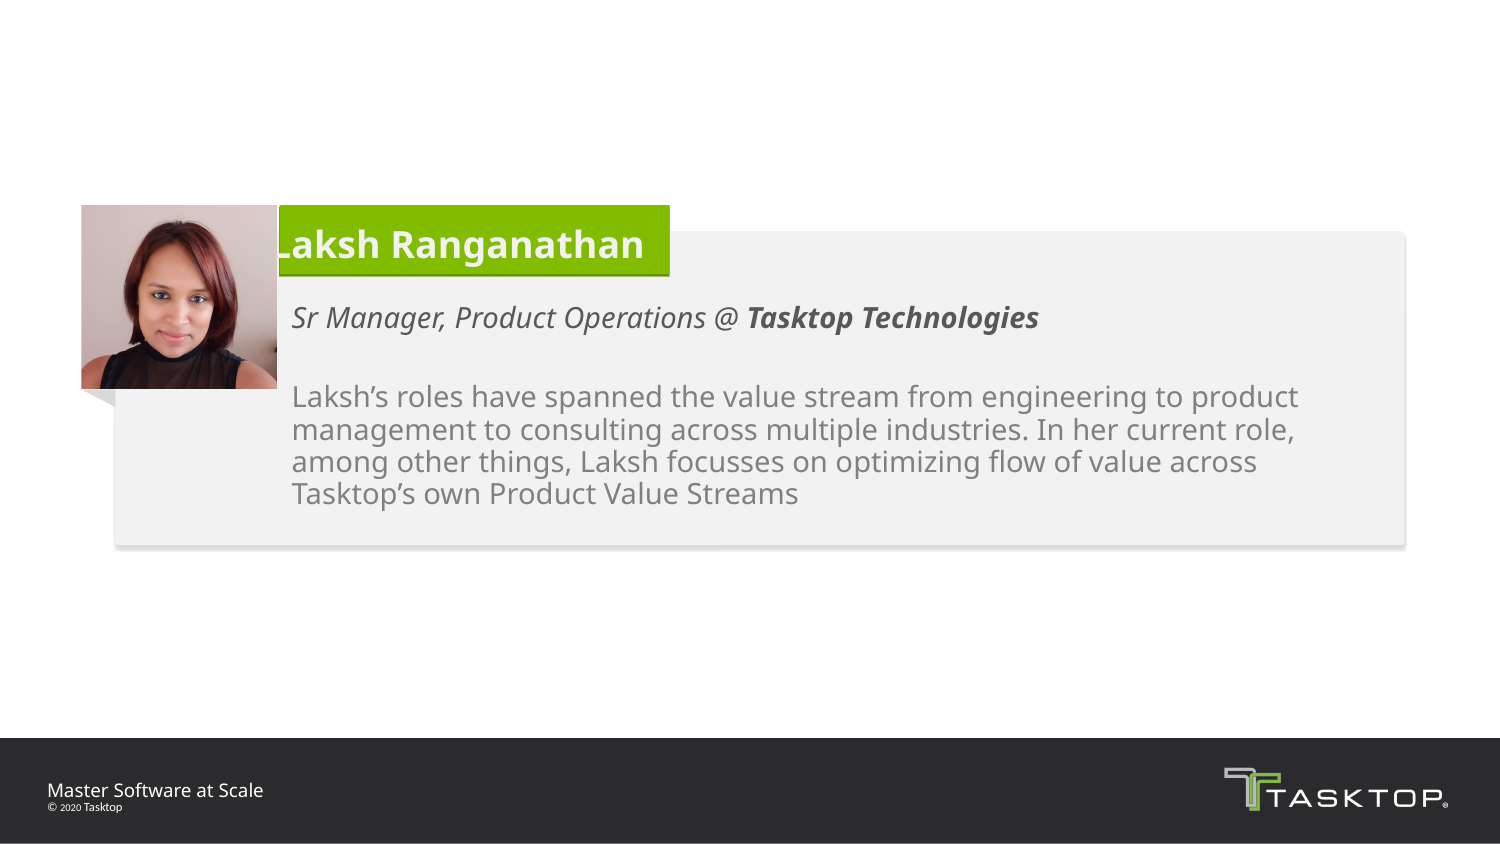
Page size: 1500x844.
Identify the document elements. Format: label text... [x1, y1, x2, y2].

text_box Laksh’s roles have spanned the value stream from engineering to product management to consulting across multiple industries. In her current role, among other things, Laksh focusses on optimizing flow of value across Tasktop’s own Product Value Streams [276, 342, 1382, 518]
text_box [115, 231, 1405, 546]
text_box [96, 397, 116, 408]
picture [81, 204, 278, 389]
text_box [279, 205, 670, 275]
text_box Laksh Ranganathan [281, 213, 661, 274]
text_box Sr Manager, Product Operations @ Tasktop Technologies [281, 291, 1382, 342]
picture [1203, 730, 1471, 844]
